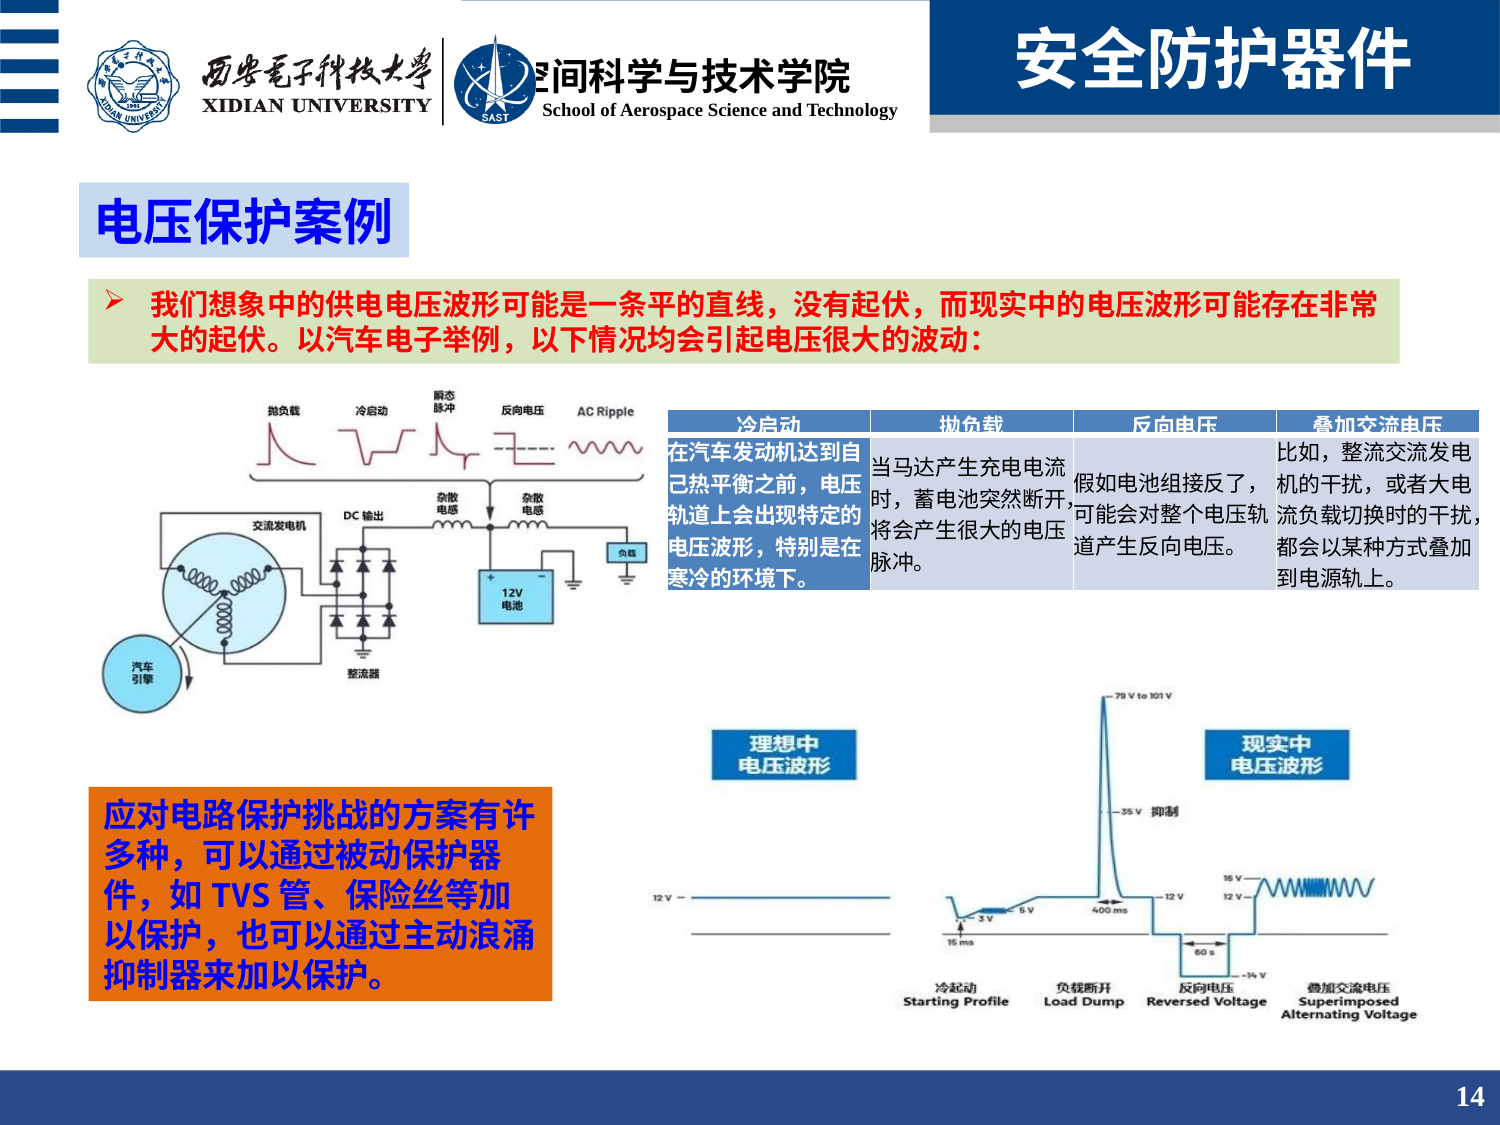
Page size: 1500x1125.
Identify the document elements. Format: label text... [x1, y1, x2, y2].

text_box 我们想象中的供电电压波形可能是一条平的直线，没有起伏，而现实中的电压波形可能存在非常大的起伏。以汽车电子举例，以下情况均会引起电压很大的波动： [88, 278, 1400, 364]
table_cell 假如电池组接反了，可能会对整个电压轨道产生反向电压。 [1074, 438, 1276, 590]
table_header 拋负载 [871, 410, 1073, 432]
table_cell 在汽车发动机达到自己热平衡之前，电压轨道上会出现特定的电压波形，特别是在寒冷的环境下。 [668, 438, 870, 590]
table_cell 当马达产生充电电流时，蓄电池突然断开，将会产生很大的电压脉冲。 [871, 438, 1073, 590]
text_box 应对电路保护挑战的方案有许多种，可以通过被动保护器件，如TVS管、保险丝等加以保护，也可以通过主动浪涌抑制器来加以保护。 [88, 786, 553, 1002]
picture [0, 0, 1500, 1070]
table_header 反向电压 [1074, 410, 1276, 432]
table_header 冷启动 [668, 410, 870, 432]
text_box 电压保护案例 [79, 182, 409, 258]
text_box 安全防护器件 [927, 0, 1500, 114]
table_header 叠加交流电压 [1277, 410, 1479, 432]
table_cell 比如，整流交流发电机的干扰，或者大电流负载切换时的干扰，都会以某种方式叠加到电源轨上。 [1277, 438, 1479, 590]
